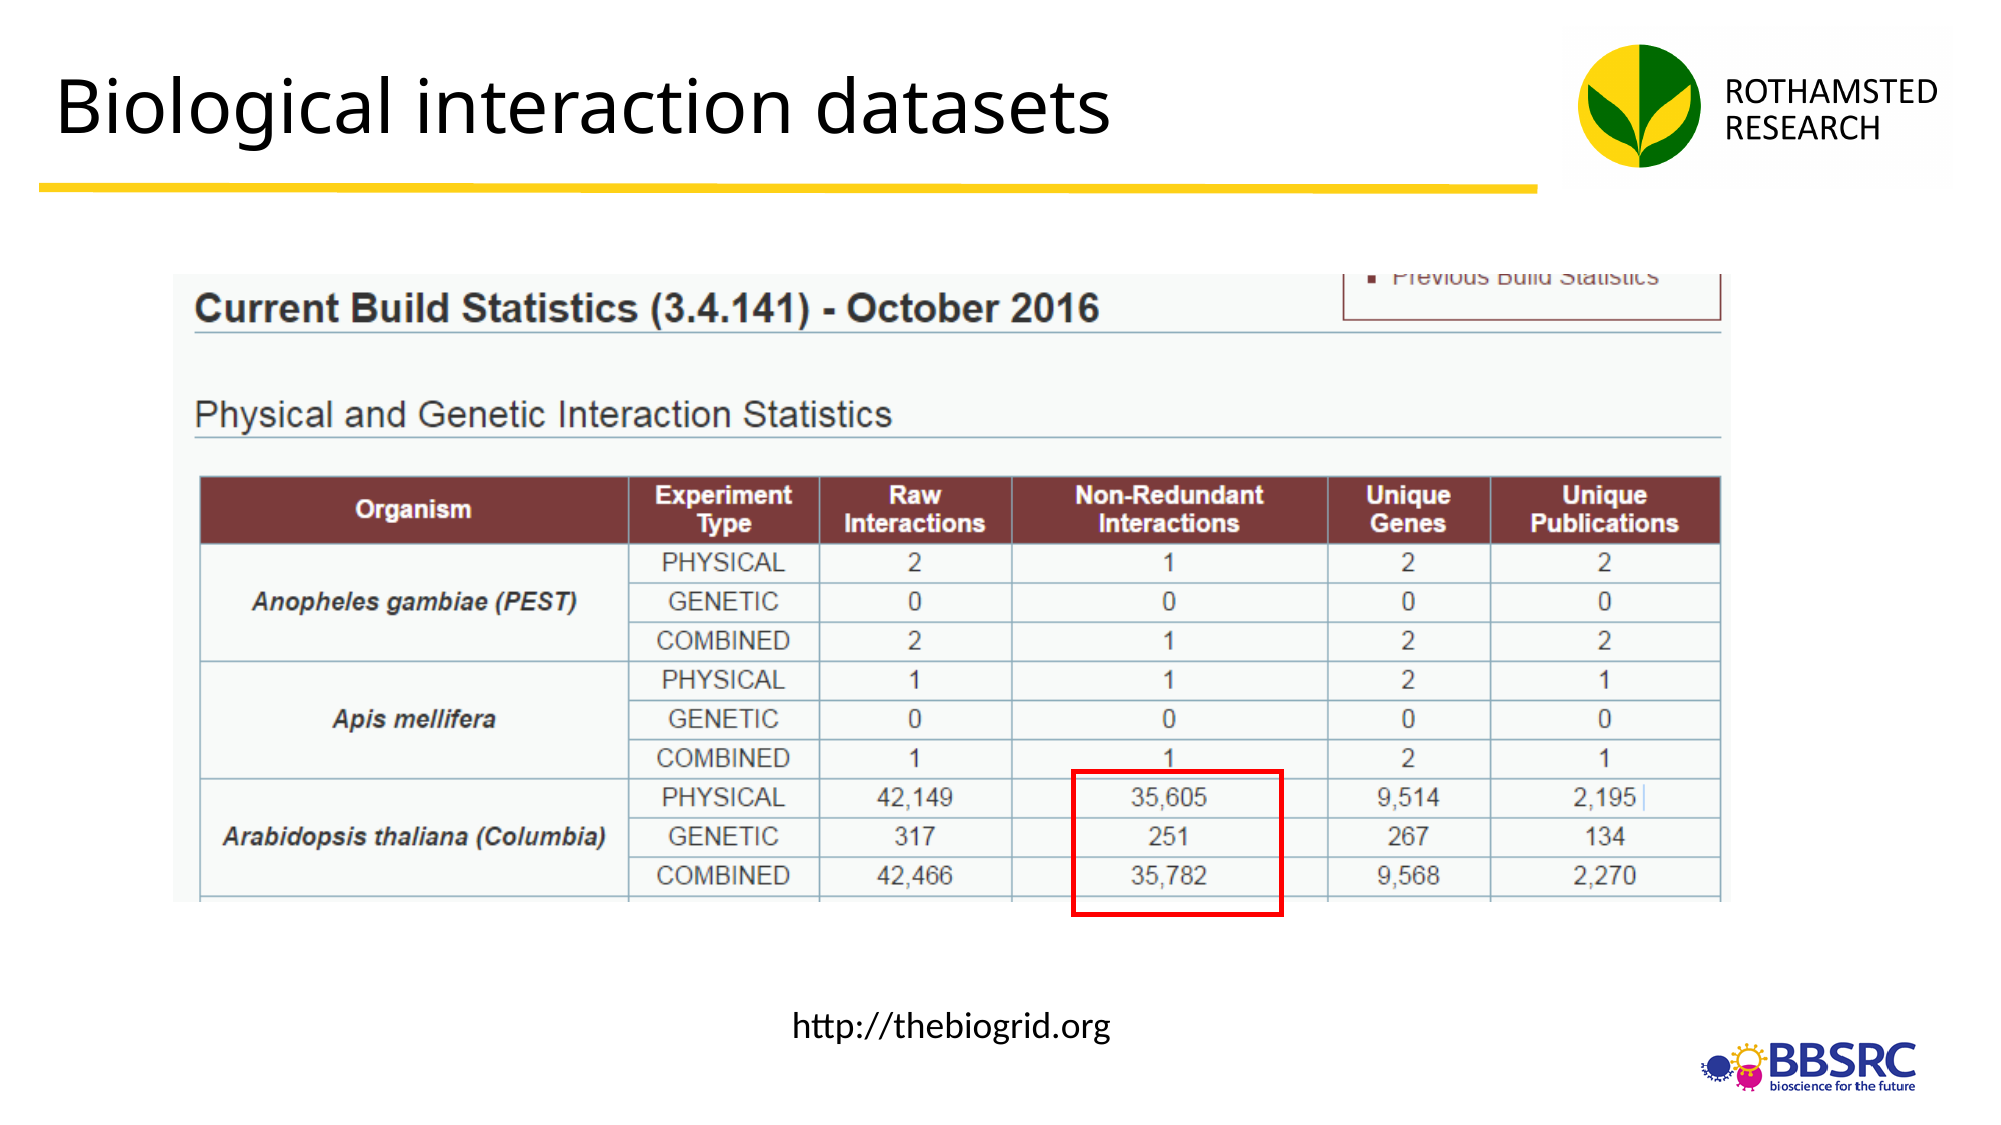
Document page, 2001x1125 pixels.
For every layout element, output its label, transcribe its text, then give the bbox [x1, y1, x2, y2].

title Biological interaction datasets [39, 45, 1538, 173]
picture [1690, 1024, 1934, 1108]
text_box [1072, 902, 1282, 915]
picture [1562, 26, 1953, 189]
picture [173, 274, 1731, 902]
text_box http://thebiogrid.org [777, 993, 1262, 1099]
